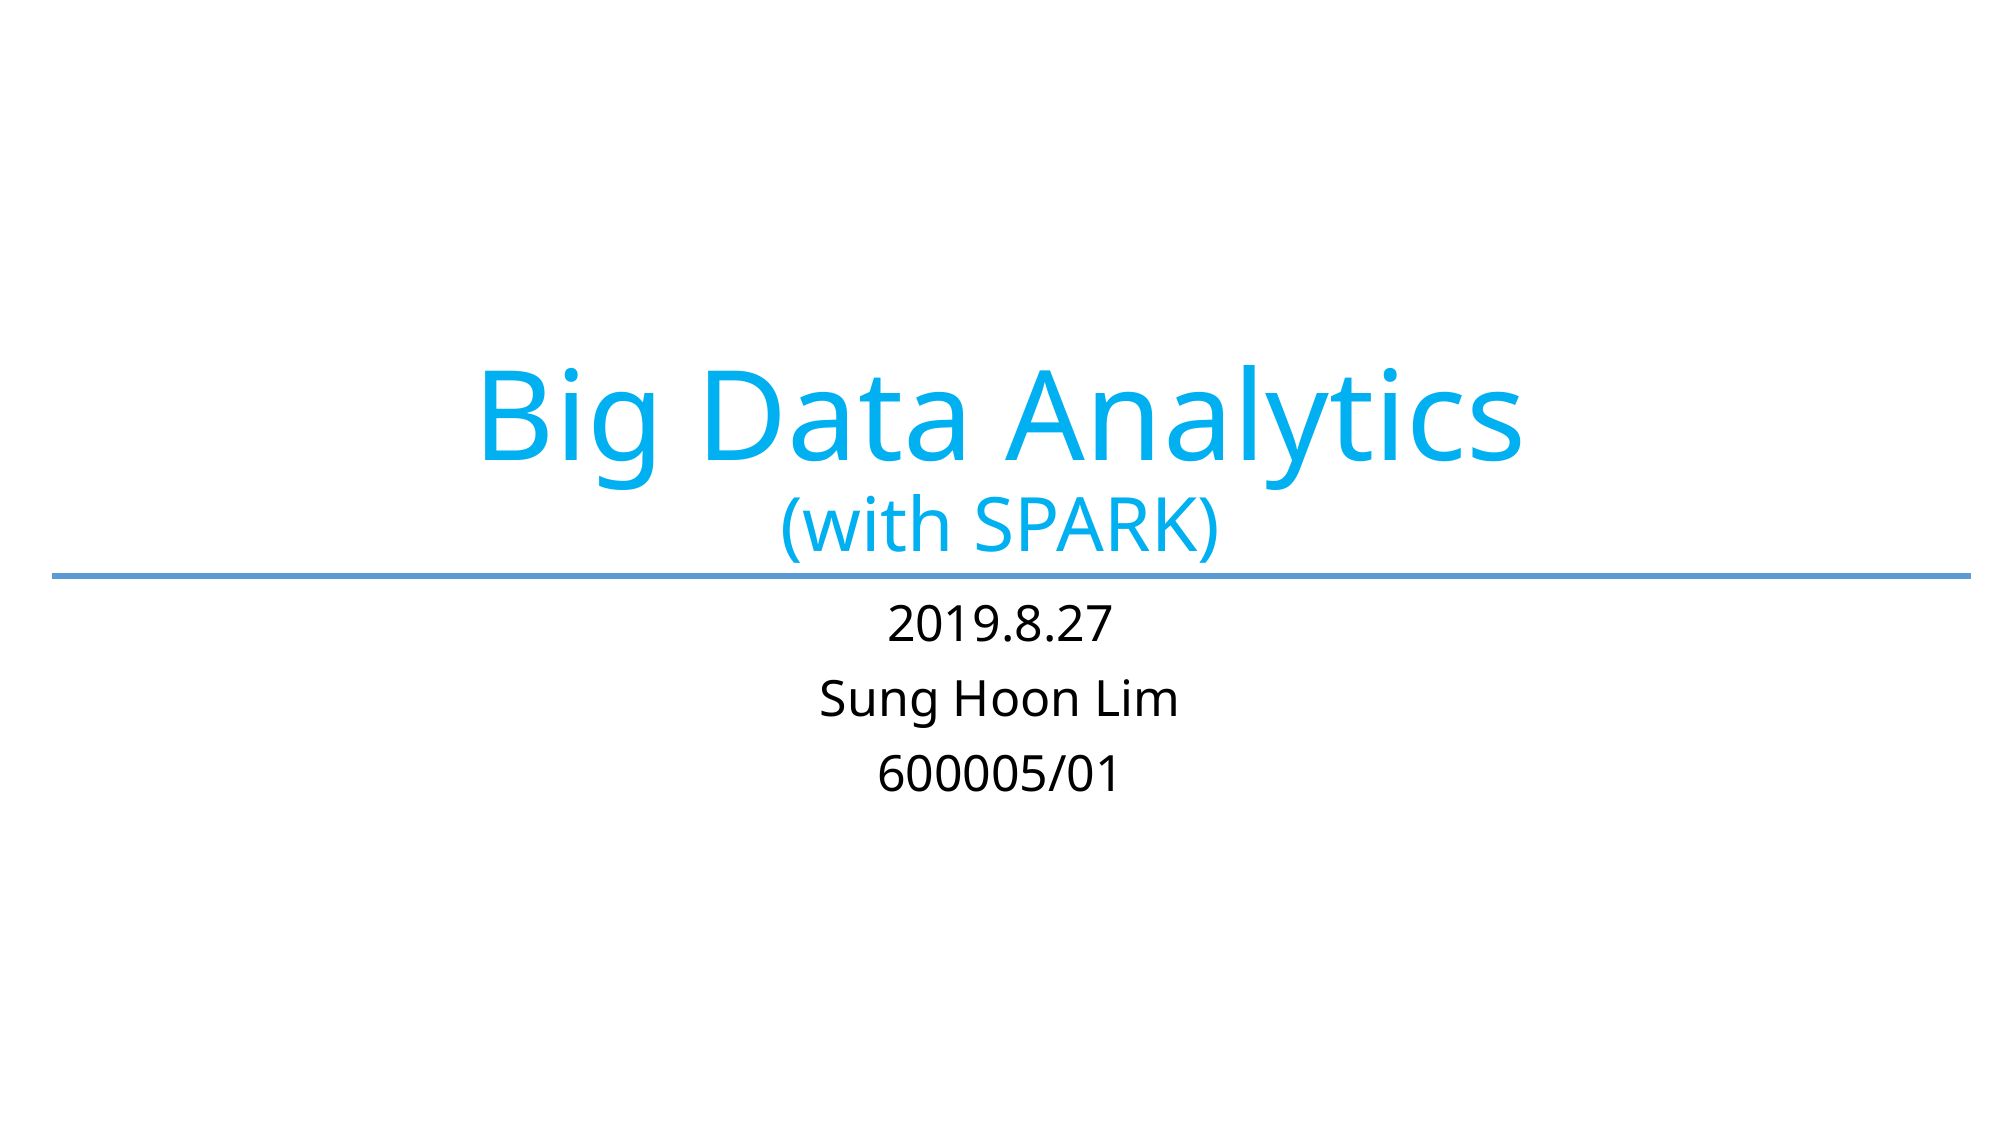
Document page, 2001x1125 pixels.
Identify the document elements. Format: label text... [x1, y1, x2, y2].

subtitle 2019.8.27 Sung Hoon Lim 600005/01 [190, 590, 1811, 1026]
title Big Data Analytics (with SPARK) [190, 126, 1811, 576]
